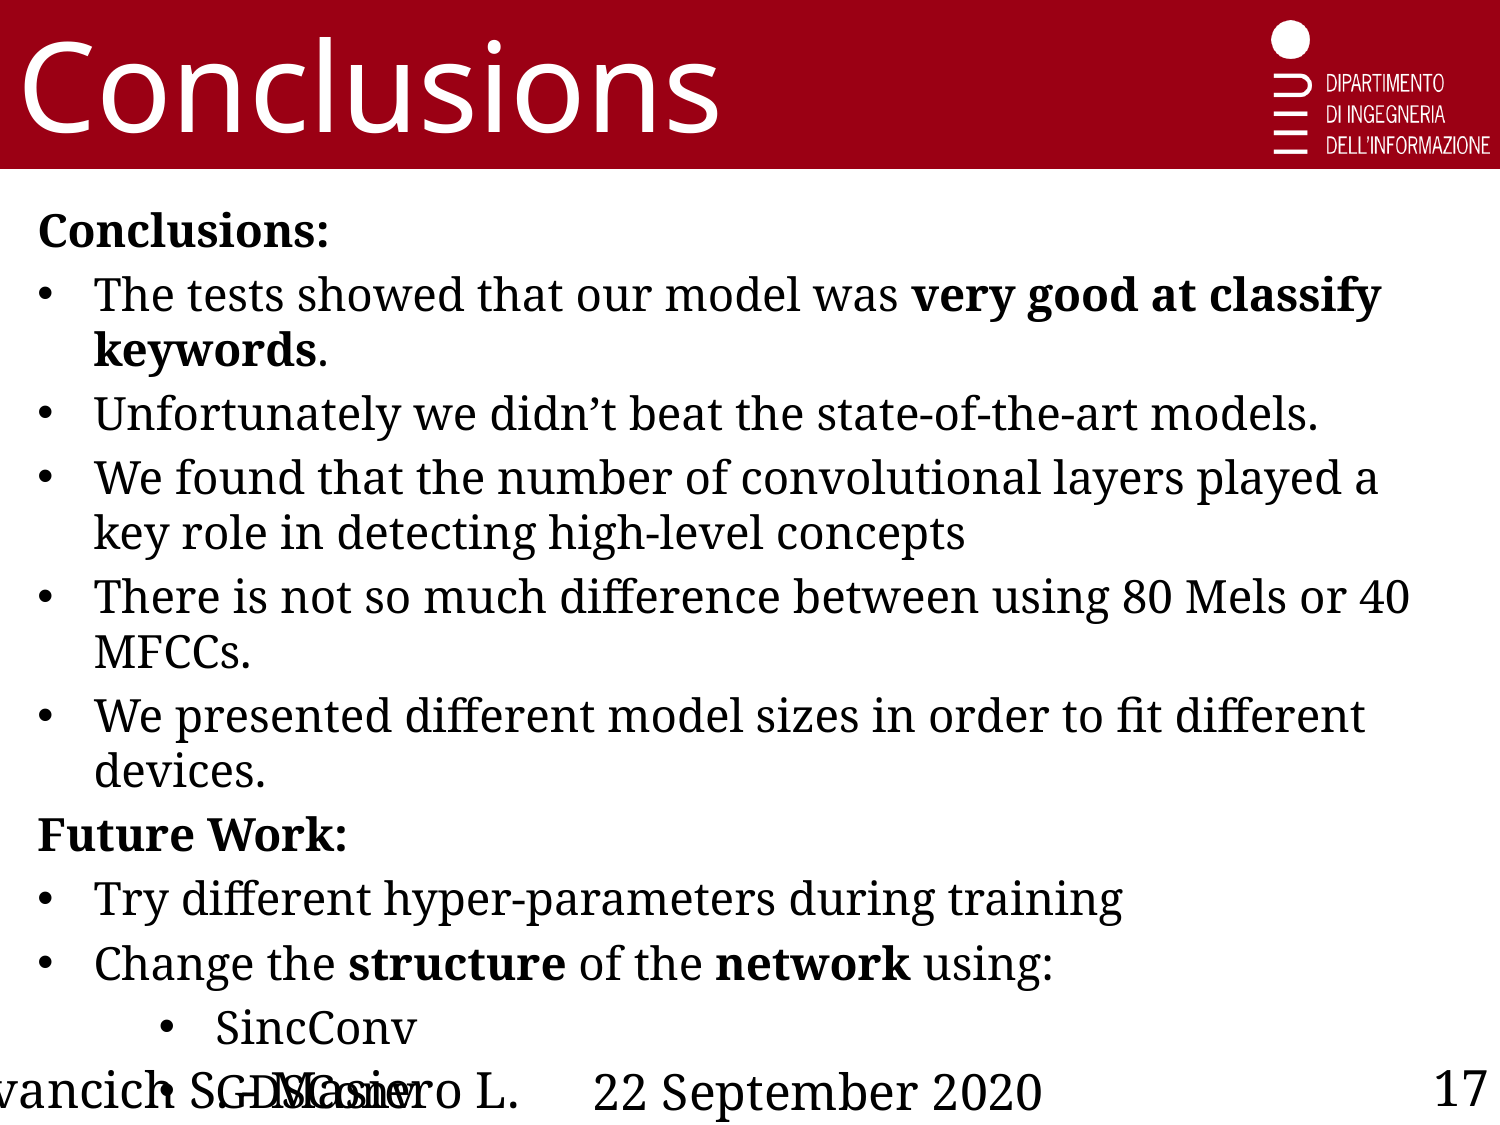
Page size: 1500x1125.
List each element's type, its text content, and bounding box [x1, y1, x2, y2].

text_box 17 [1418, 1049, 1500, 1124]
text_box Conclusions [2, 0, 1453, 167]
text_box Ivancich S. - Masiero L. [0, 1051, 535, 1125]
text_box Conclusions: The tests showed that our model was very good at classify keywords. Unfortunately we didn’t beat the state-of-the-art models. We found that the number of convolutional layers played a key role in detecting high-level concepts There is not so much difference between using 80 Mels or 40 MFCCs. We presented different model sizes in order to fit different devices. Future Work: Try different hyper-parameters during training Change the structure of the network using: SincConv GDSConv Build a Feature extractor with convolutional autoencoder [22, 193, 1473, 1027]
picture [1453, 20, 1490, 154]
text_box 22 September 2020 [578, 1053, 1059, 1125]
